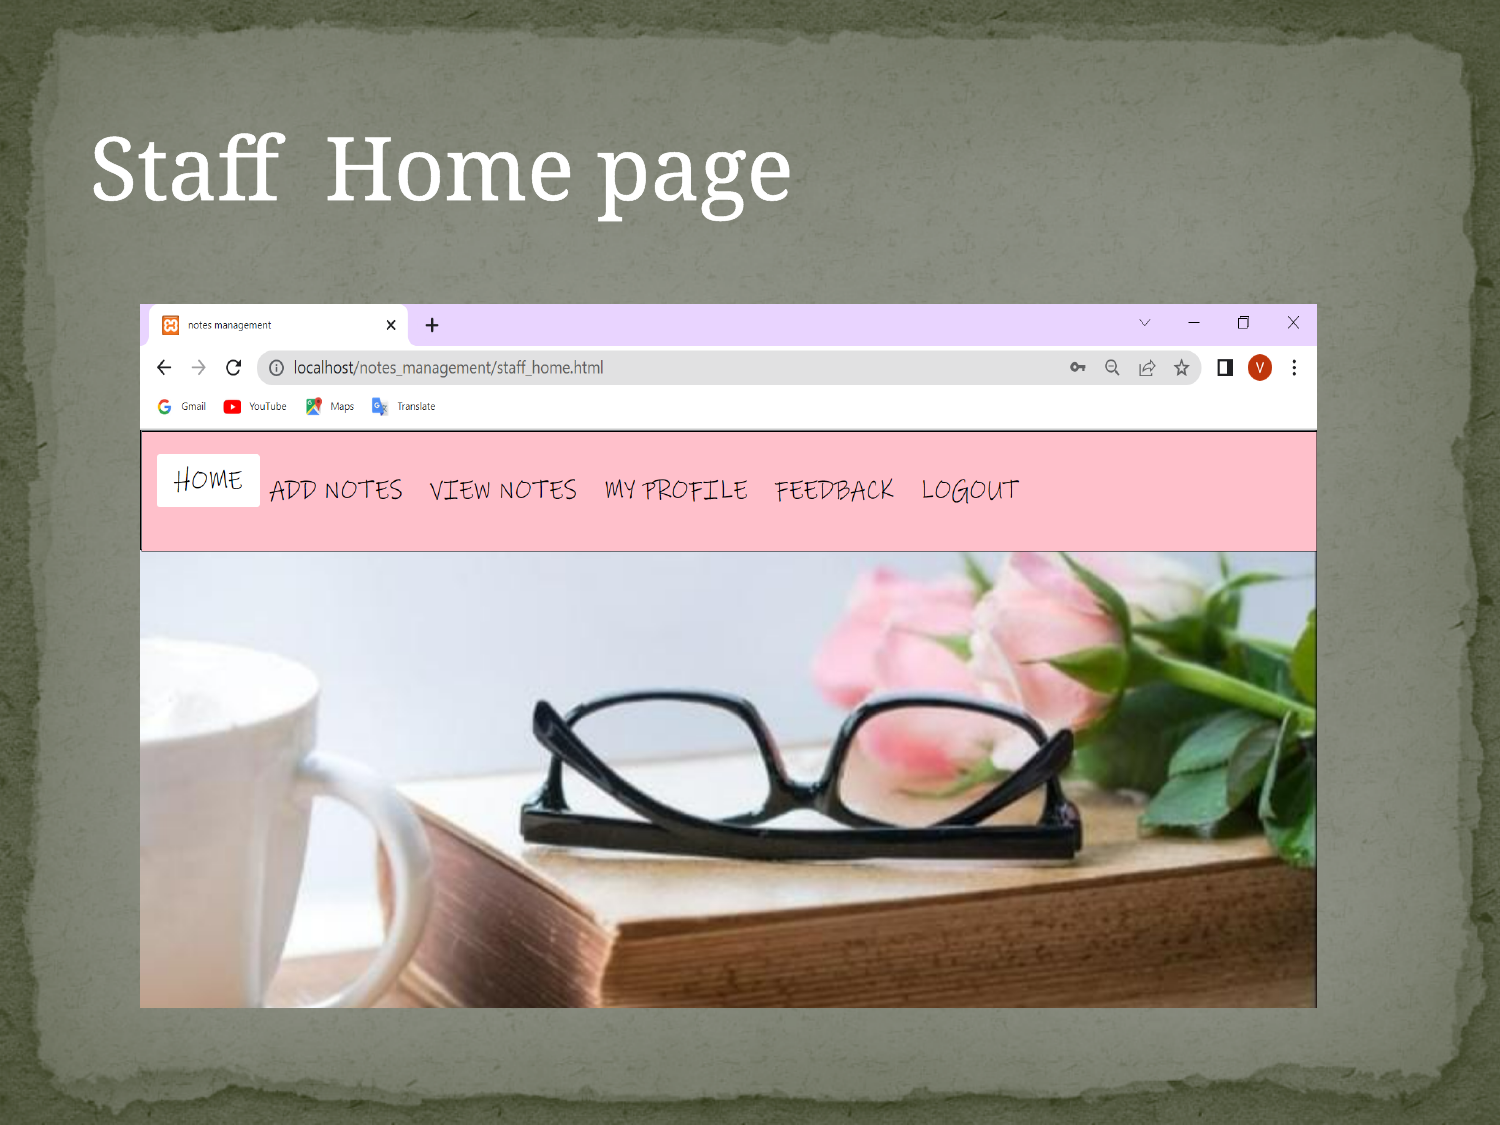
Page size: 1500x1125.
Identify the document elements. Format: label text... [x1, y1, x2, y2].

picture [140, 304, 1317, 1008]
title Staff Home page [74, 24, 1425, 225]
